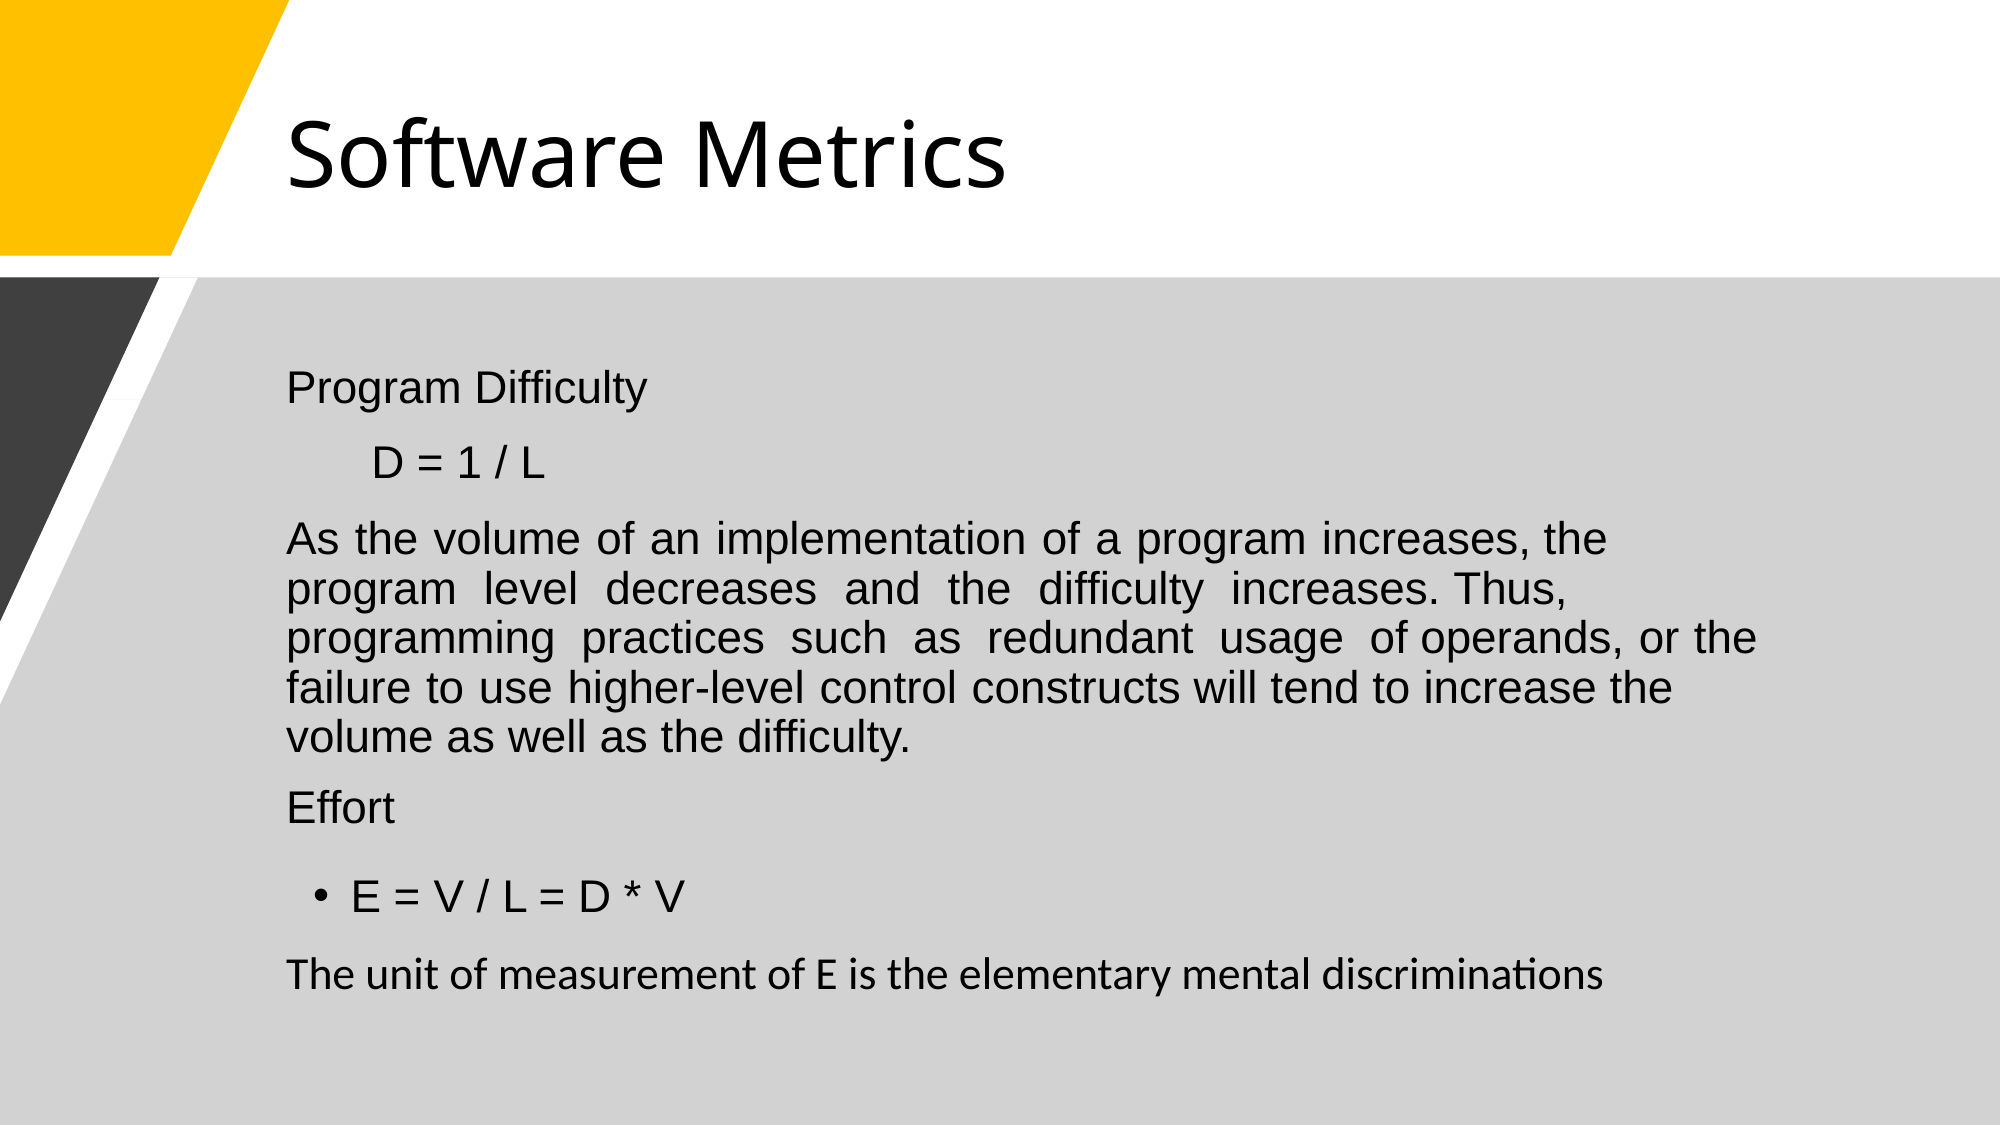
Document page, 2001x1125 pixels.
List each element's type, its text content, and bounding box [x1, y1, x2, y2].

text_box [0, 0, 291, 257]
title Software Metrics [271, 60, 1808, 255]
text_box [0, 276, 162, 622]
text_box [0, 276, 2000, 1125]
list Program Difficulty D = 1 / L As the volume of an implementation of a program increases, the program level decreases and the difficulty increases. Thus, programming practices such as redundant usage of operands, or the failure to use higher-level control constructs will tend to increase the volume as well as the difficulty. Effort E = V / L = D * V The unit of measurement of E is the elementary mental discriminations [271, 356, 1808, 1020]
